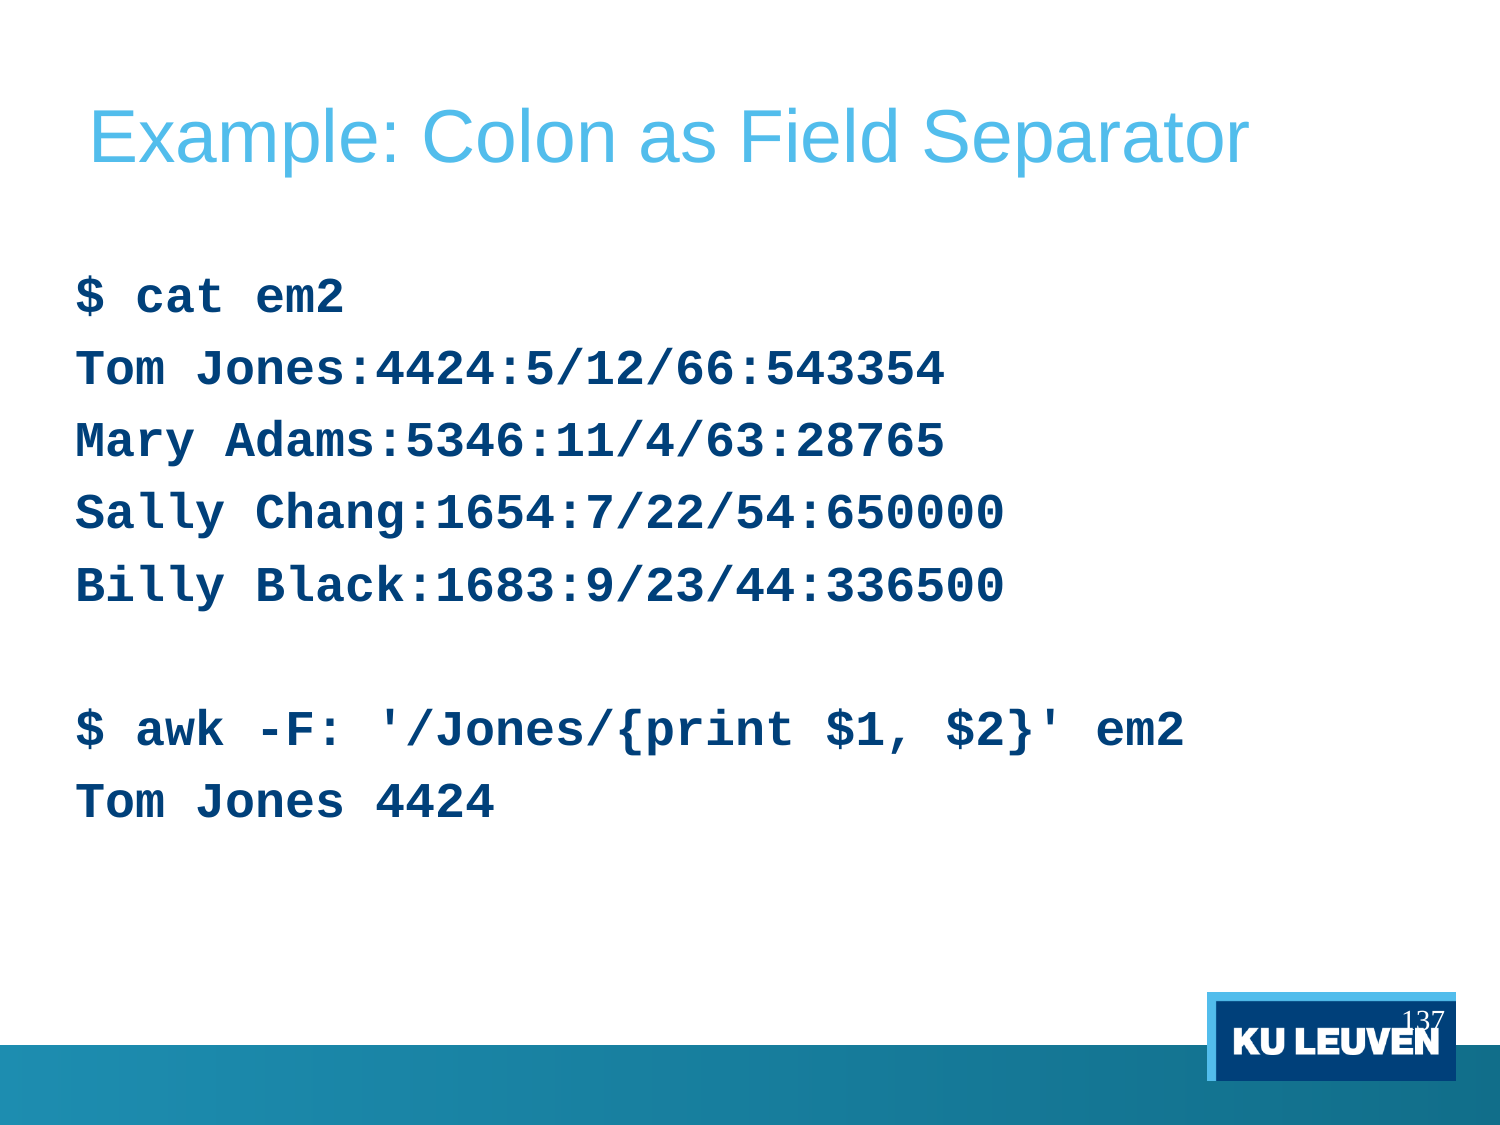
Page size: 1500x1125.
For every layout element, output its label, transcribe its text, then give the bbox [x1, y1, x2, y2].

slide_number 137 [1346, 1000, 1500, 1049]
picture [1207, 992, 1456, 1081]
title Example: Colon as Field Separator [88, 29, 1456, 178]
list $ cat em2 Tom Jones:4424:5/12/66:543354 Mary Adams:5346:11/4/63:28765 Sally Chang:1654:7/22/54:650000 Billy Black:1683:9/23/44:336500 $ awk -F: '/Jones/{print $1, $2}' em2 Tom Jones 4424 [75, 262, 1300, 1062]
